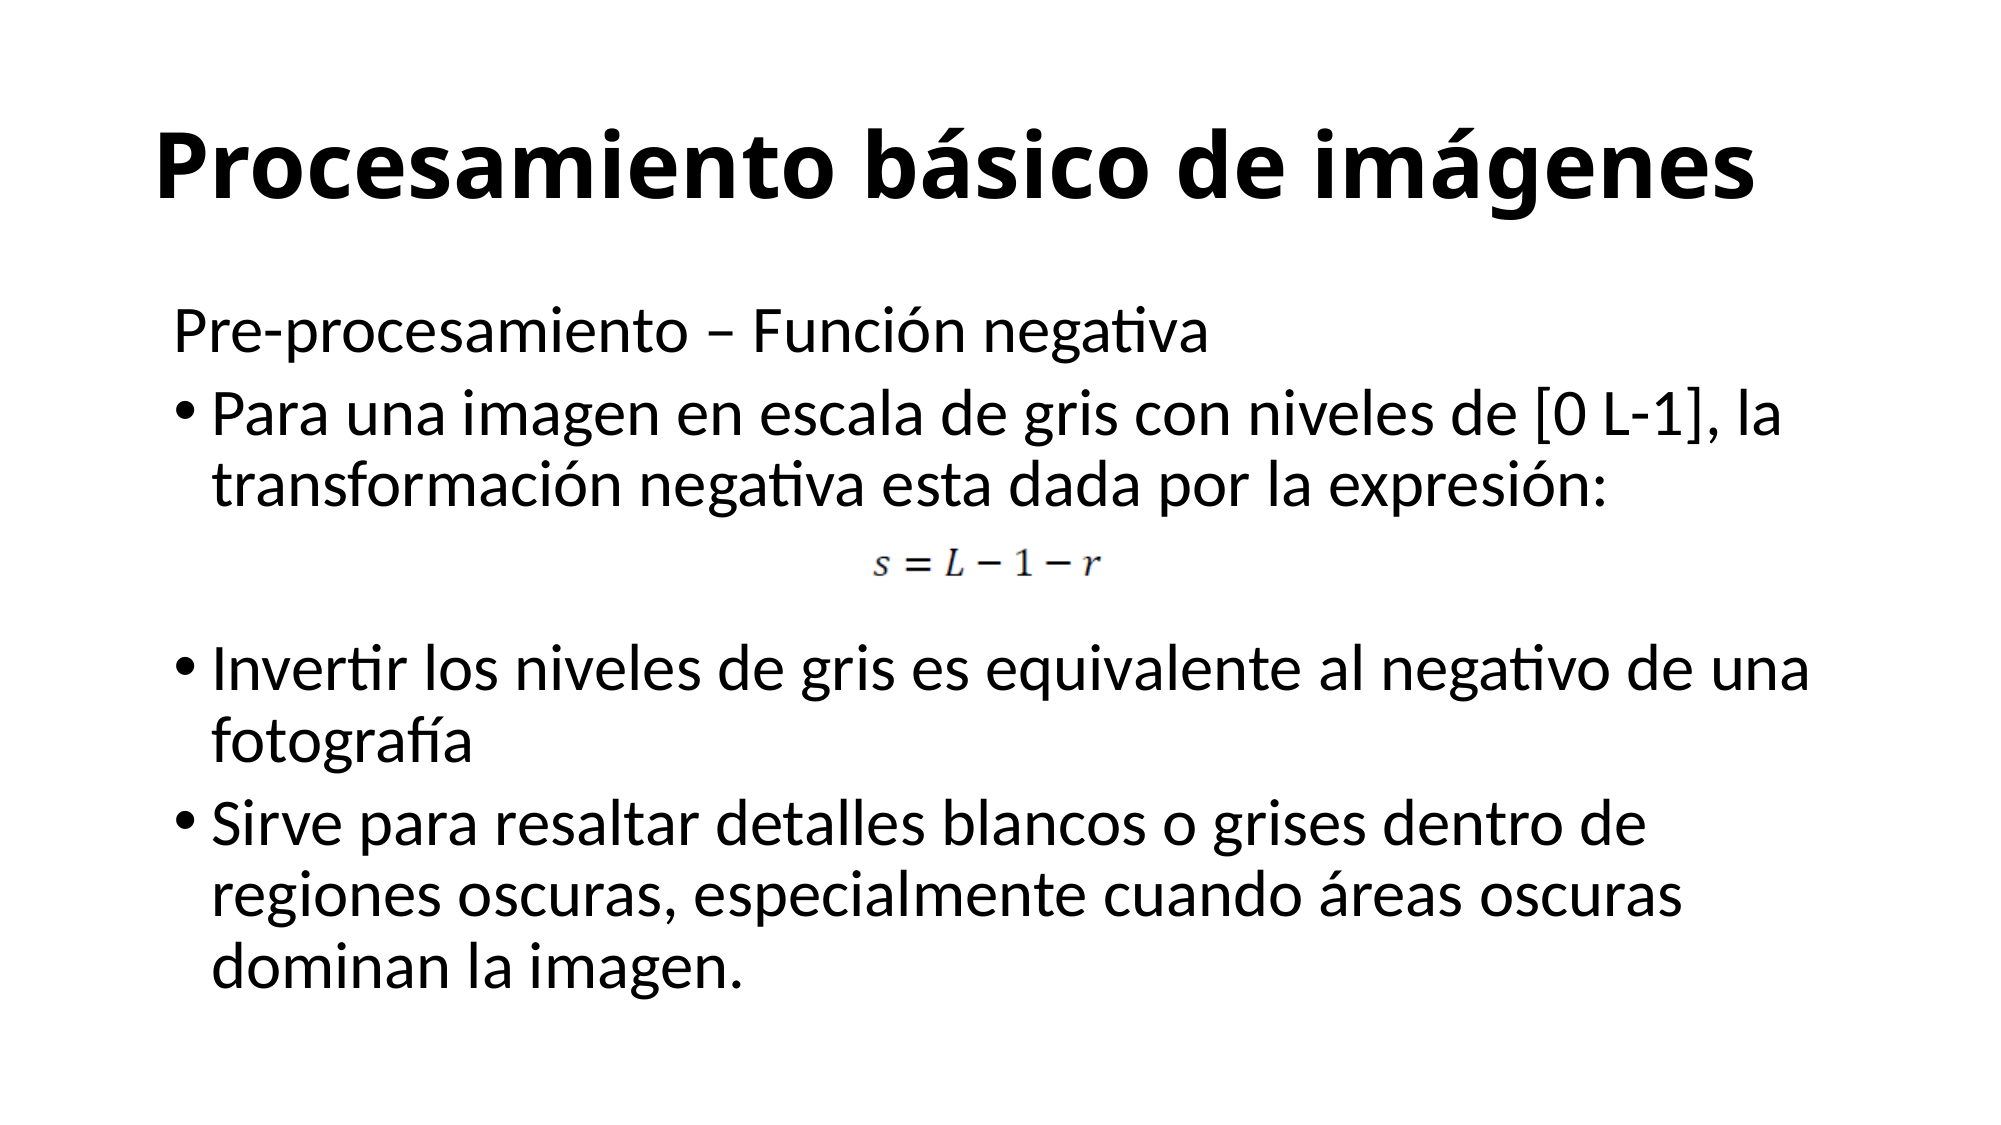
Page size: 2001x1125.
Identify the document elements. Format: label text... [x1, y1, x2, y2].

title Procesamiento básico de imágenes [137, 59, 1863, 197]
list Pre-procesamiento – Función negativa Para una imagen en escala de gris con niveles de [0 L-1], la transformación negativa esta dada por la expresión: Invertir los niveles de gris es equivalente al negativo de una fotografía Sirve para resaltar detalles blancos o grises dentro de regiones oscuras, especialmente cuando áreas oscuras dominan la imagen. [83, 197, 1863, 951]
picture [856, 541, 1143, 584]
